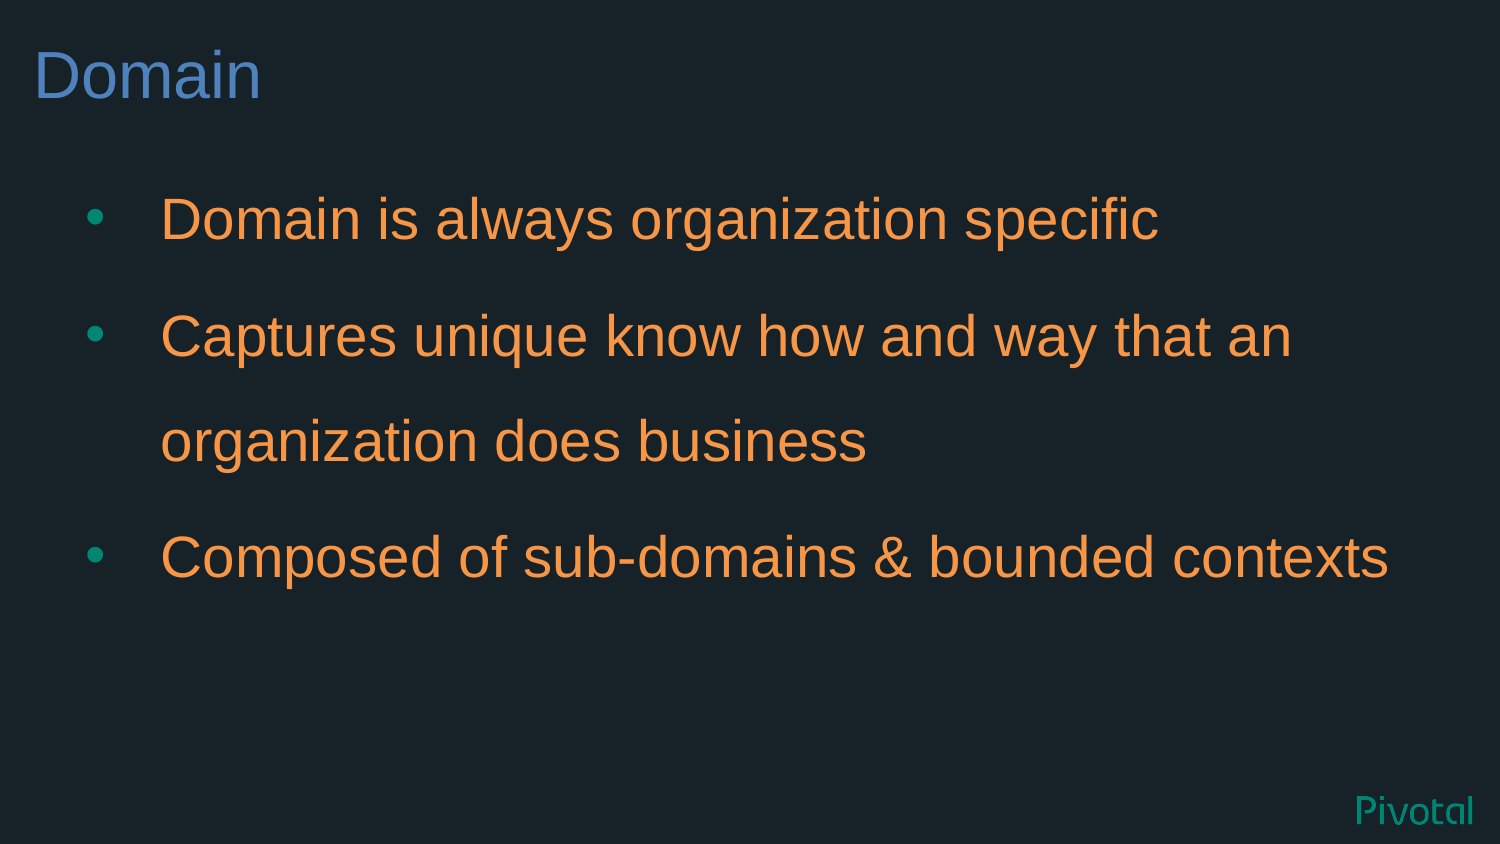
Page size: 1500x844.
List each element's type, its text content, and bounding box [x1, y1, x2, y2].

picture [1357, 796, 1478, 825]
list Domain is always organization specific Captures unique know how and way that an organization does business Composed of sub-domains & bounded contexts [70, 139, 1474, 771]
title Domain [18, 24, 1462, 103]
